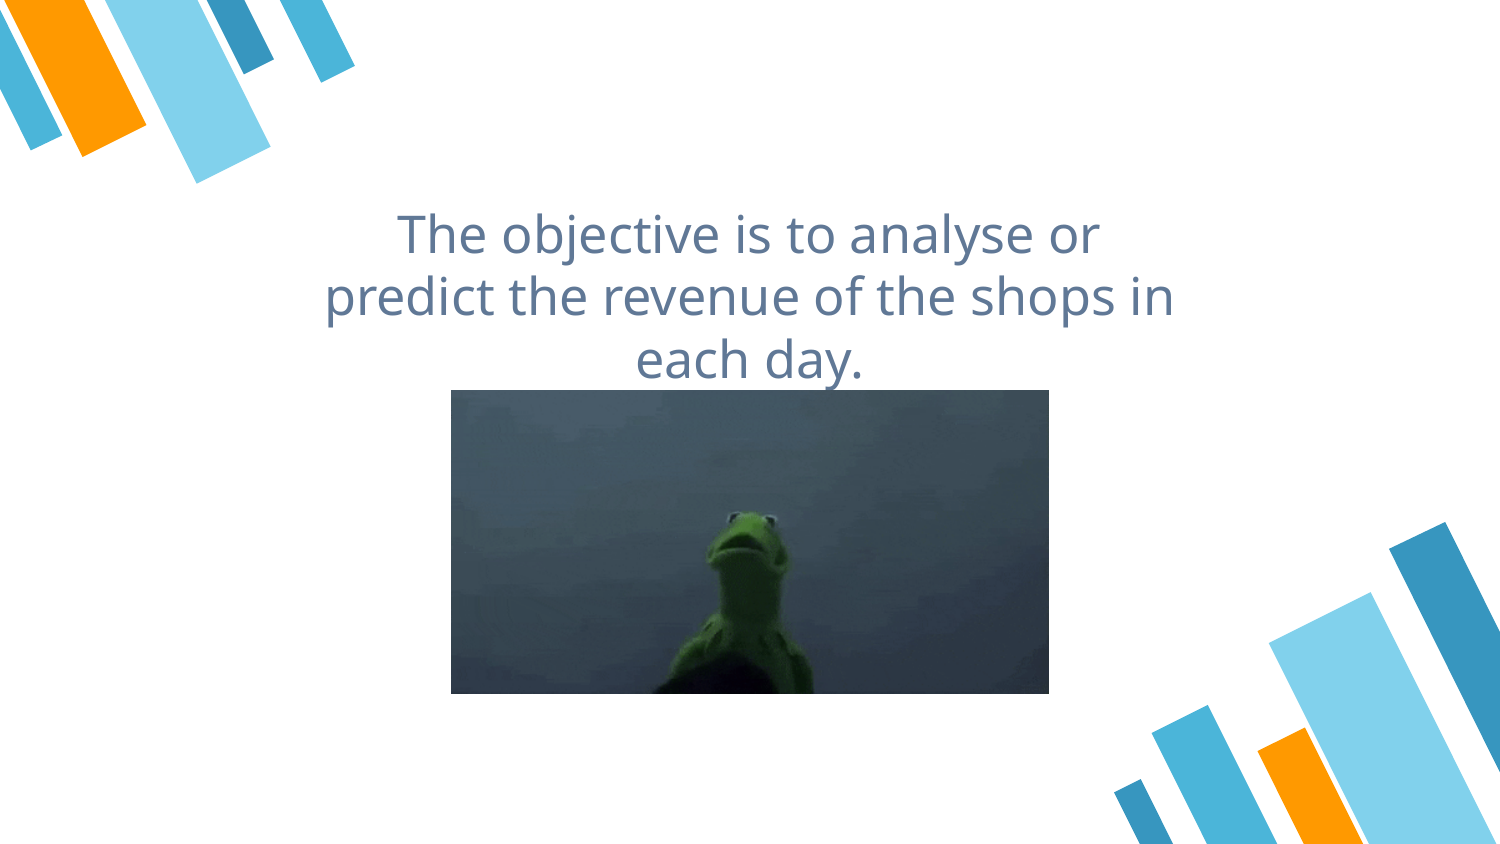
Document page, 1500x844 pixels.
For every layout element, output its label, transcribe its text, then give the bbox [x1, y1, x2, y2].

list The objective is to analyse or predict the revenue of the shops in each day. [304, 186, 1196, 324]
picture [451, 390, 1049, 695]
